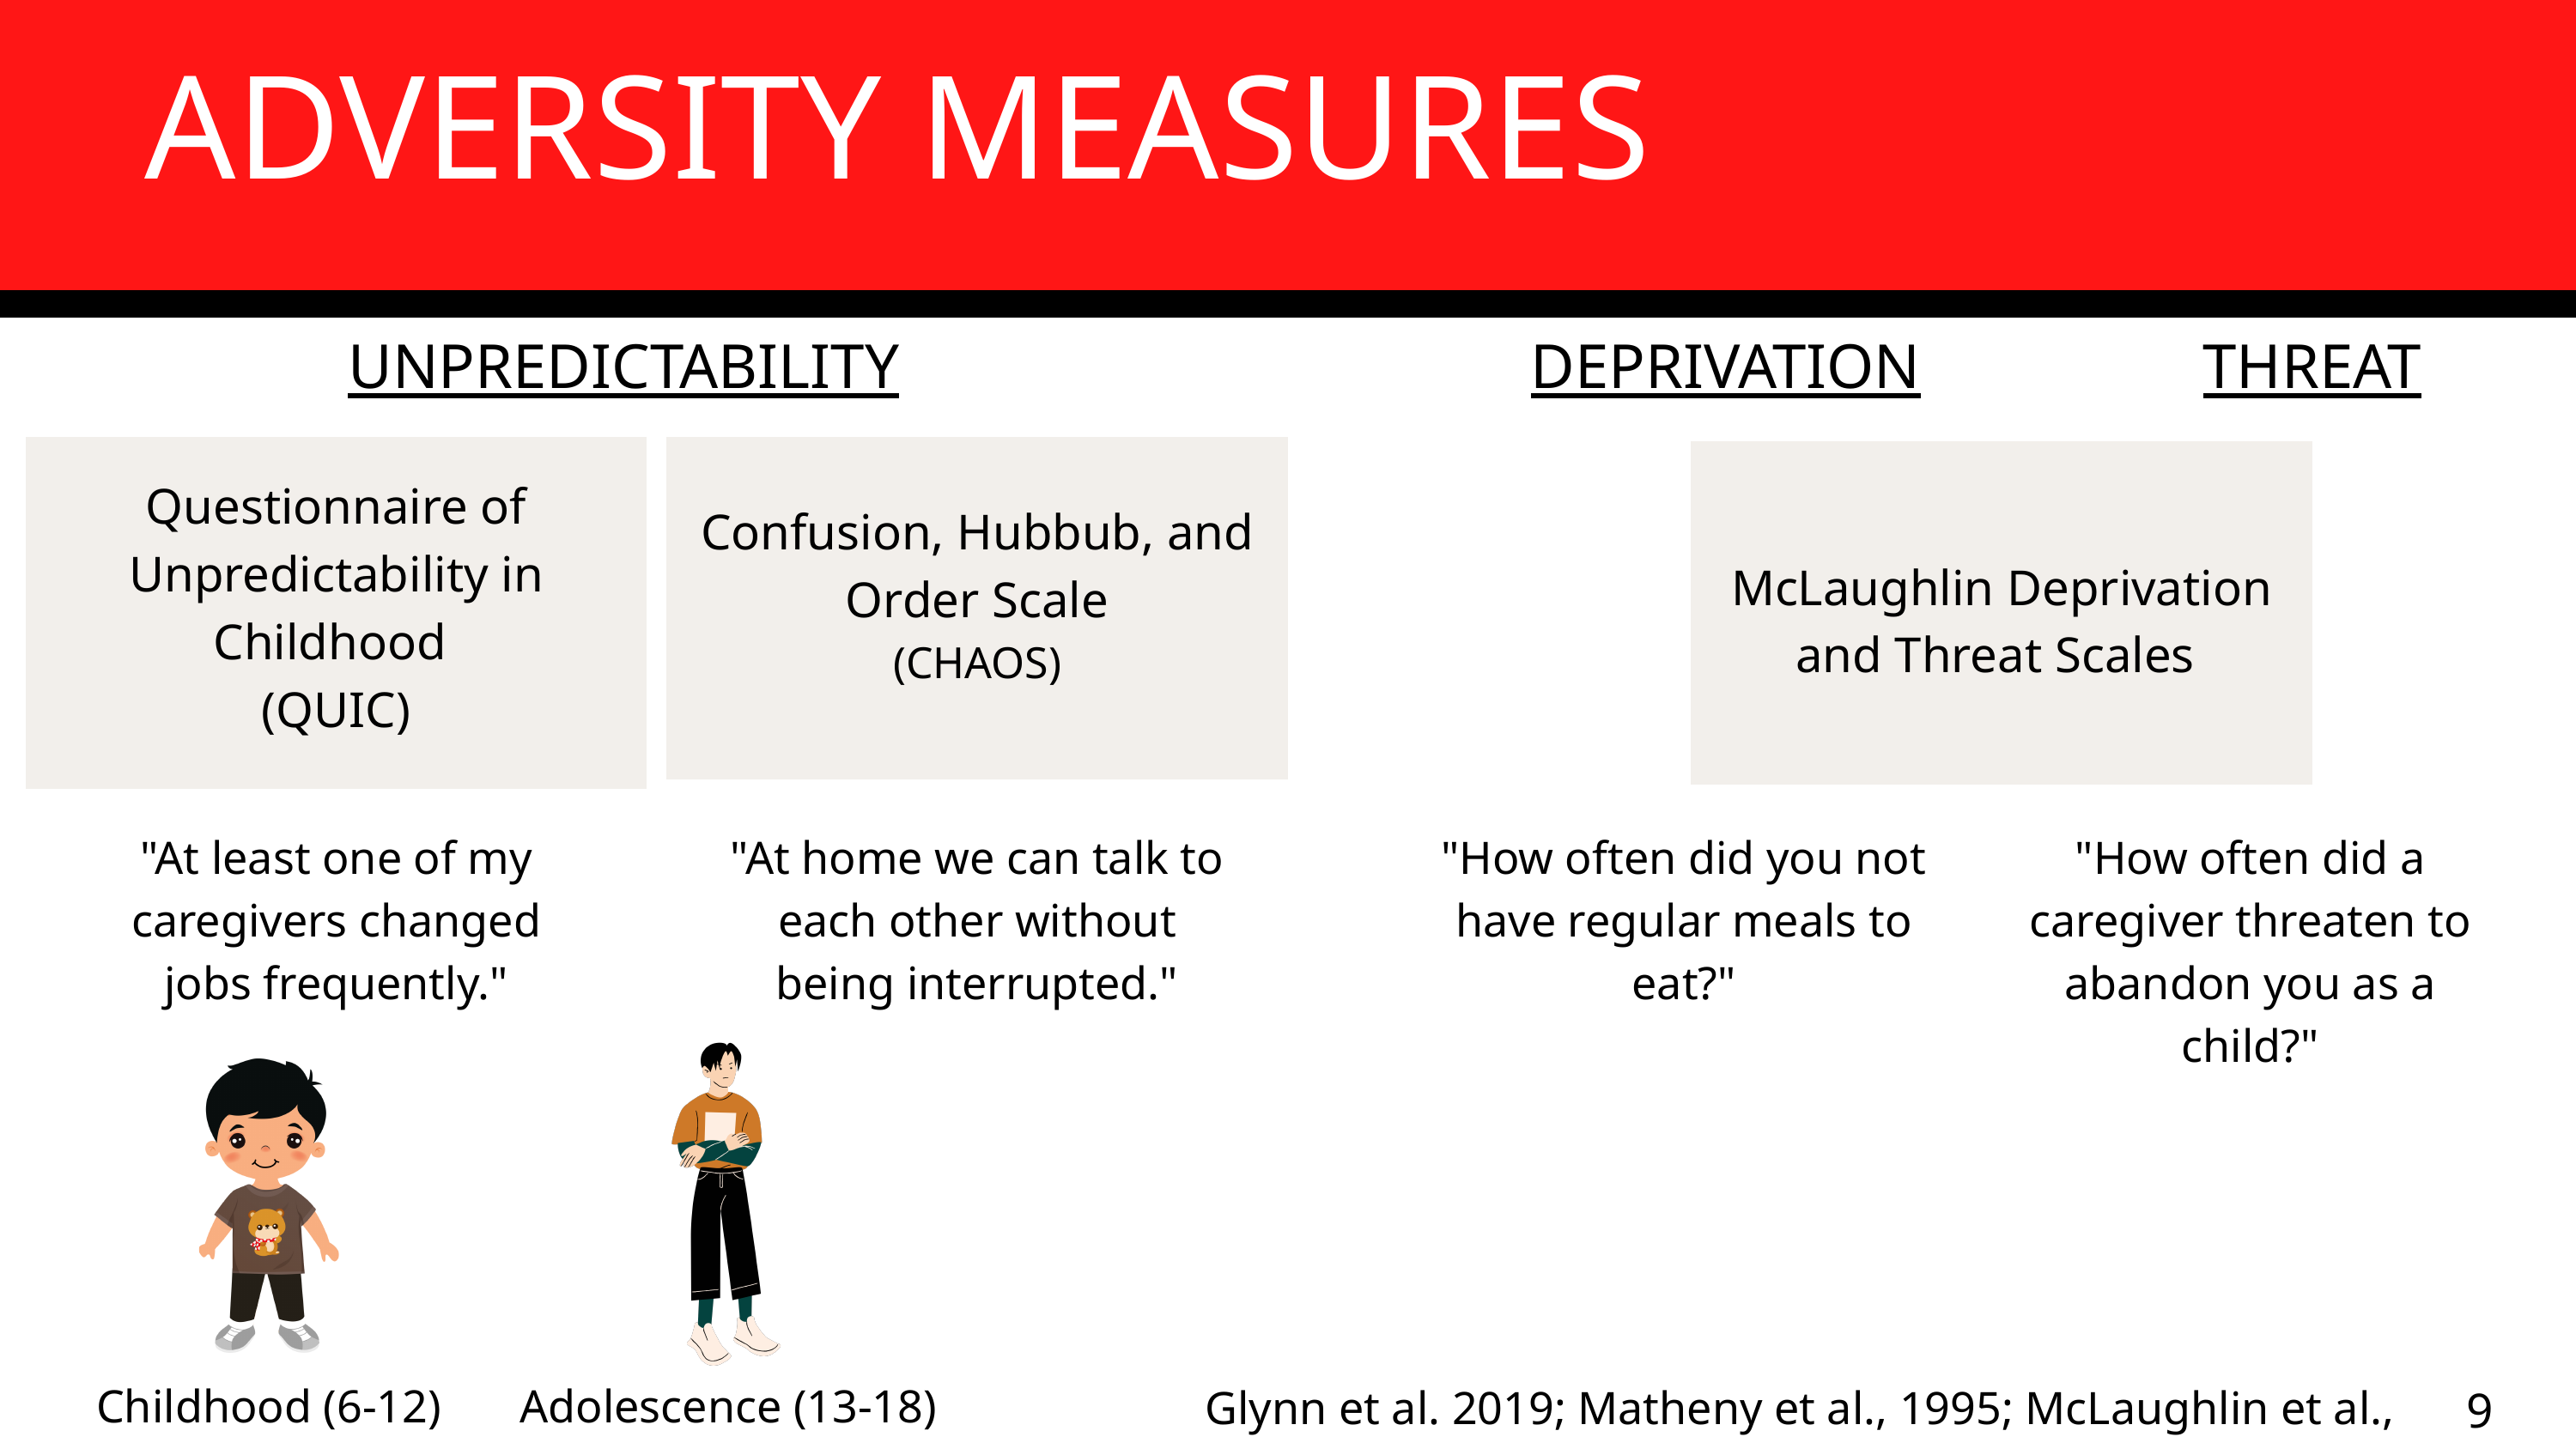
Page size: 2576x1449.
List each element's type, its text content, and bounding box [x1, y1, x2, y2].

text_box THREAT [2193, 315, 2432, 401]
text_box "At home we can talk to each other without being interrupted." [728, 827, 1226, 1009]
text_box Adolescence (13-18) [479, 1369, 978, 1432]
text_box Glynn et al. 2019; Matheny et al., 1995; McLaughlin et al., 2014 [1175, 1371, 2426, 1449]
text_box DEPRIVATION [1518, 315, 1933, 401]
text_box [198, 1058, 339, 1354]
text_box "How often did you not have regular meals to eat?" [1435, 821, 1933, 1009]
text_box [0, 0, 2576, 305]
text_box Childhood (6-12) [20, 1369, 479, 1432]
text_box UNPREDICTABILITY [336, 315, 911, 401]
text_box "At least one of my caregivers changed jobs frequently." [87, 821, 586, 1009]
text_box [25, 410, 647, 790]
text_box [666, 360, 1289, 819]
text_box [1690, 415, 2313, 874]
text_box 9 [2426, 1371, 2549, 1438]
text_box "How often did a caregiver threaten to abandon you as a child?" [2002, 821, 2500, 1071]
text_box [671, 1042, 786, 1369]
